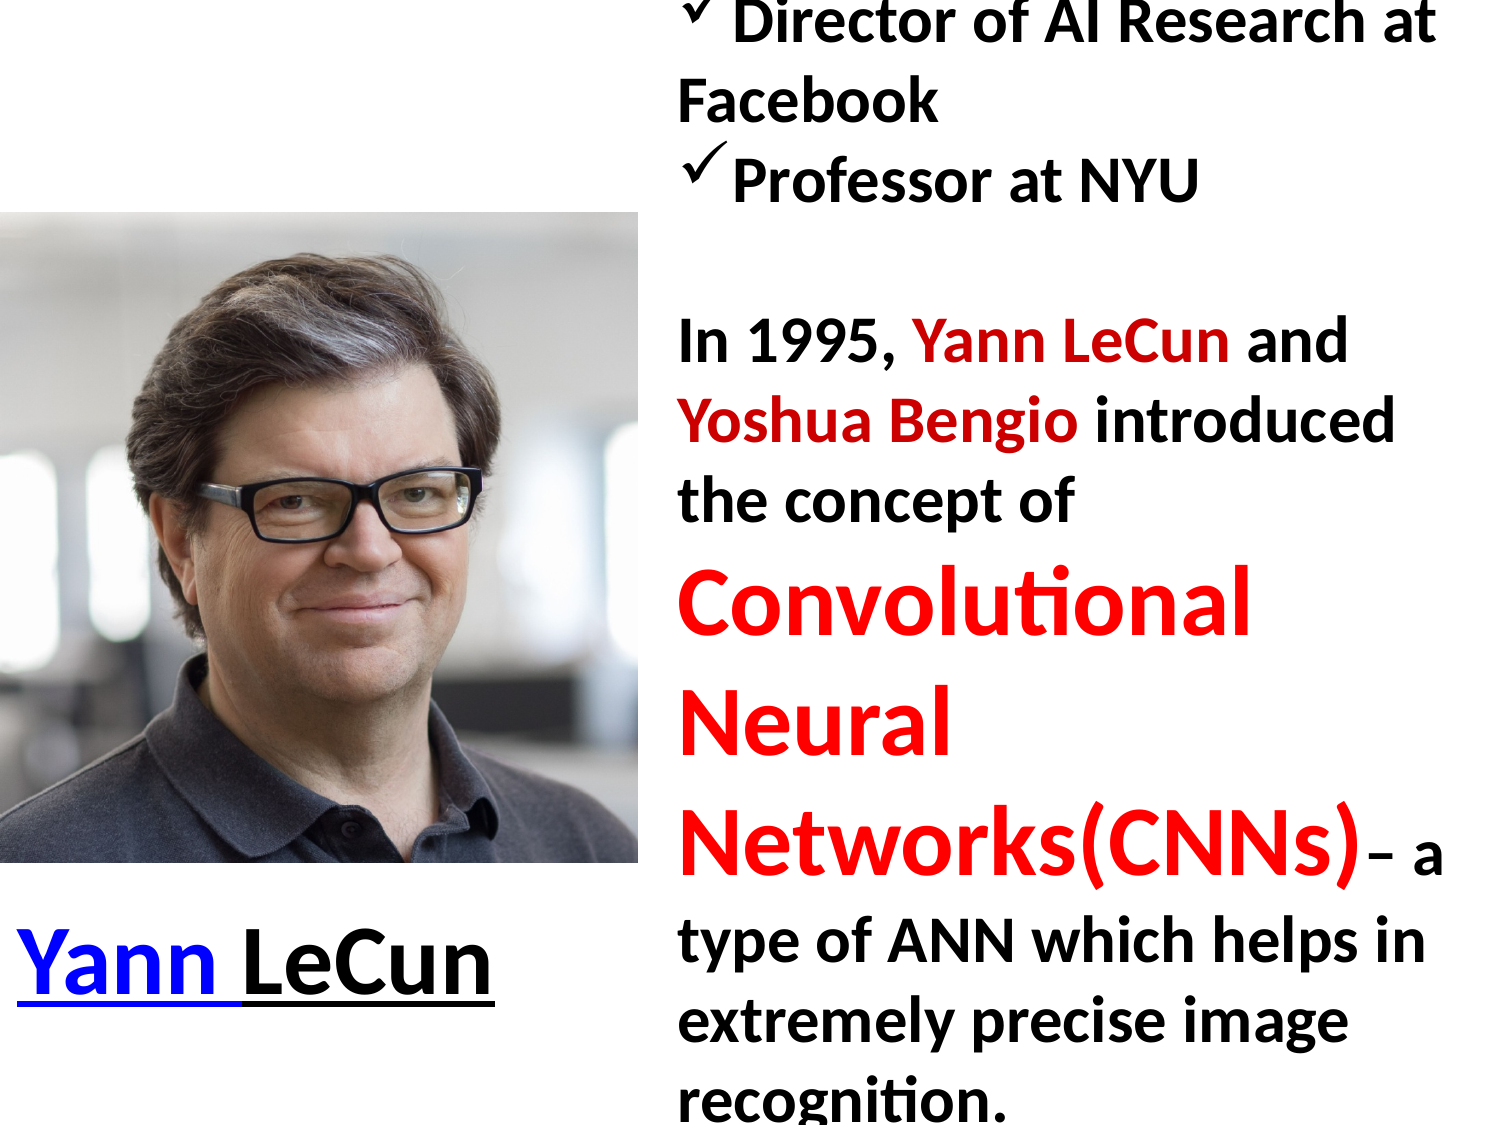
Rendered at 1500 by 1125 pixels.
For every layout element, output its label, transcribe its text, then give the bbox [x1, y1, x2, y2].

text_box Director of AI Research at Facebook Professor at NYU In 1995, Yann LeCun and Yoshua Bengio introduced the concept of Convolutional Neural Networks(CNNs)– a type of ANN which helps in extremely precise image recognition. [662, 0, 1500, 1125]
text_box Yann LeCun [2, 887, 533, 1023]
picture [0, 212, 638, 863]
